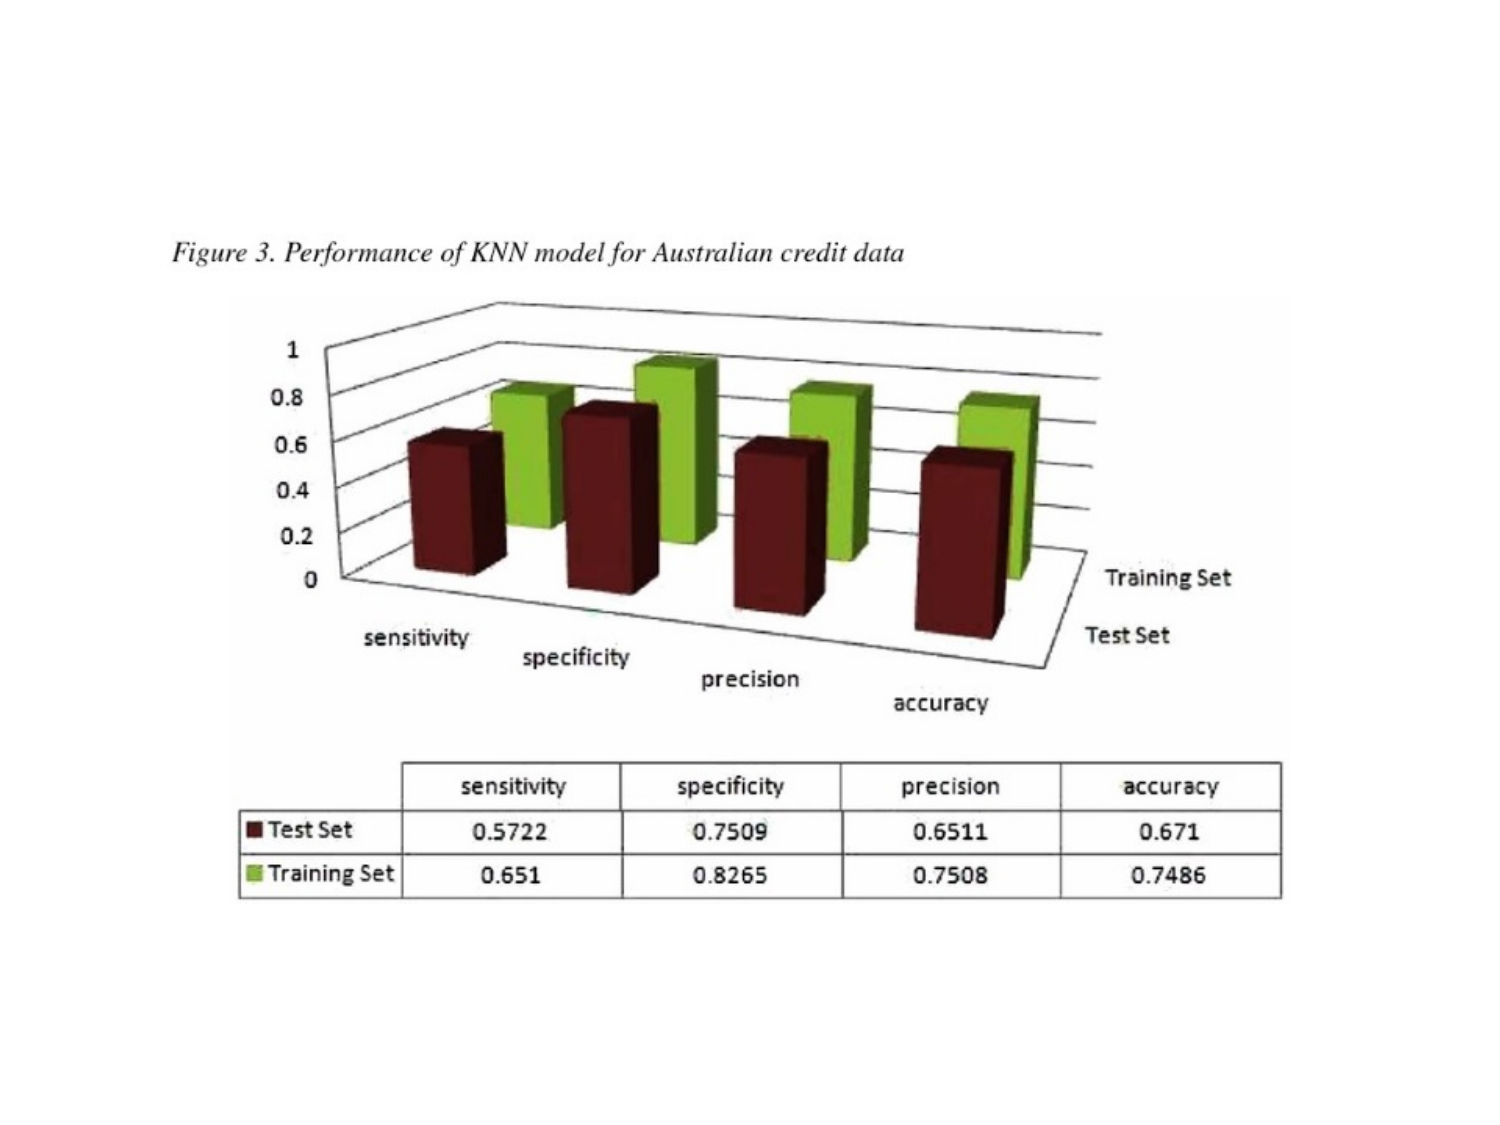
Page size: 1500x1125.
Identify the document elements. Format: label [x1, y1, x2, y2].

picture [109, 220, 1391, 905]
